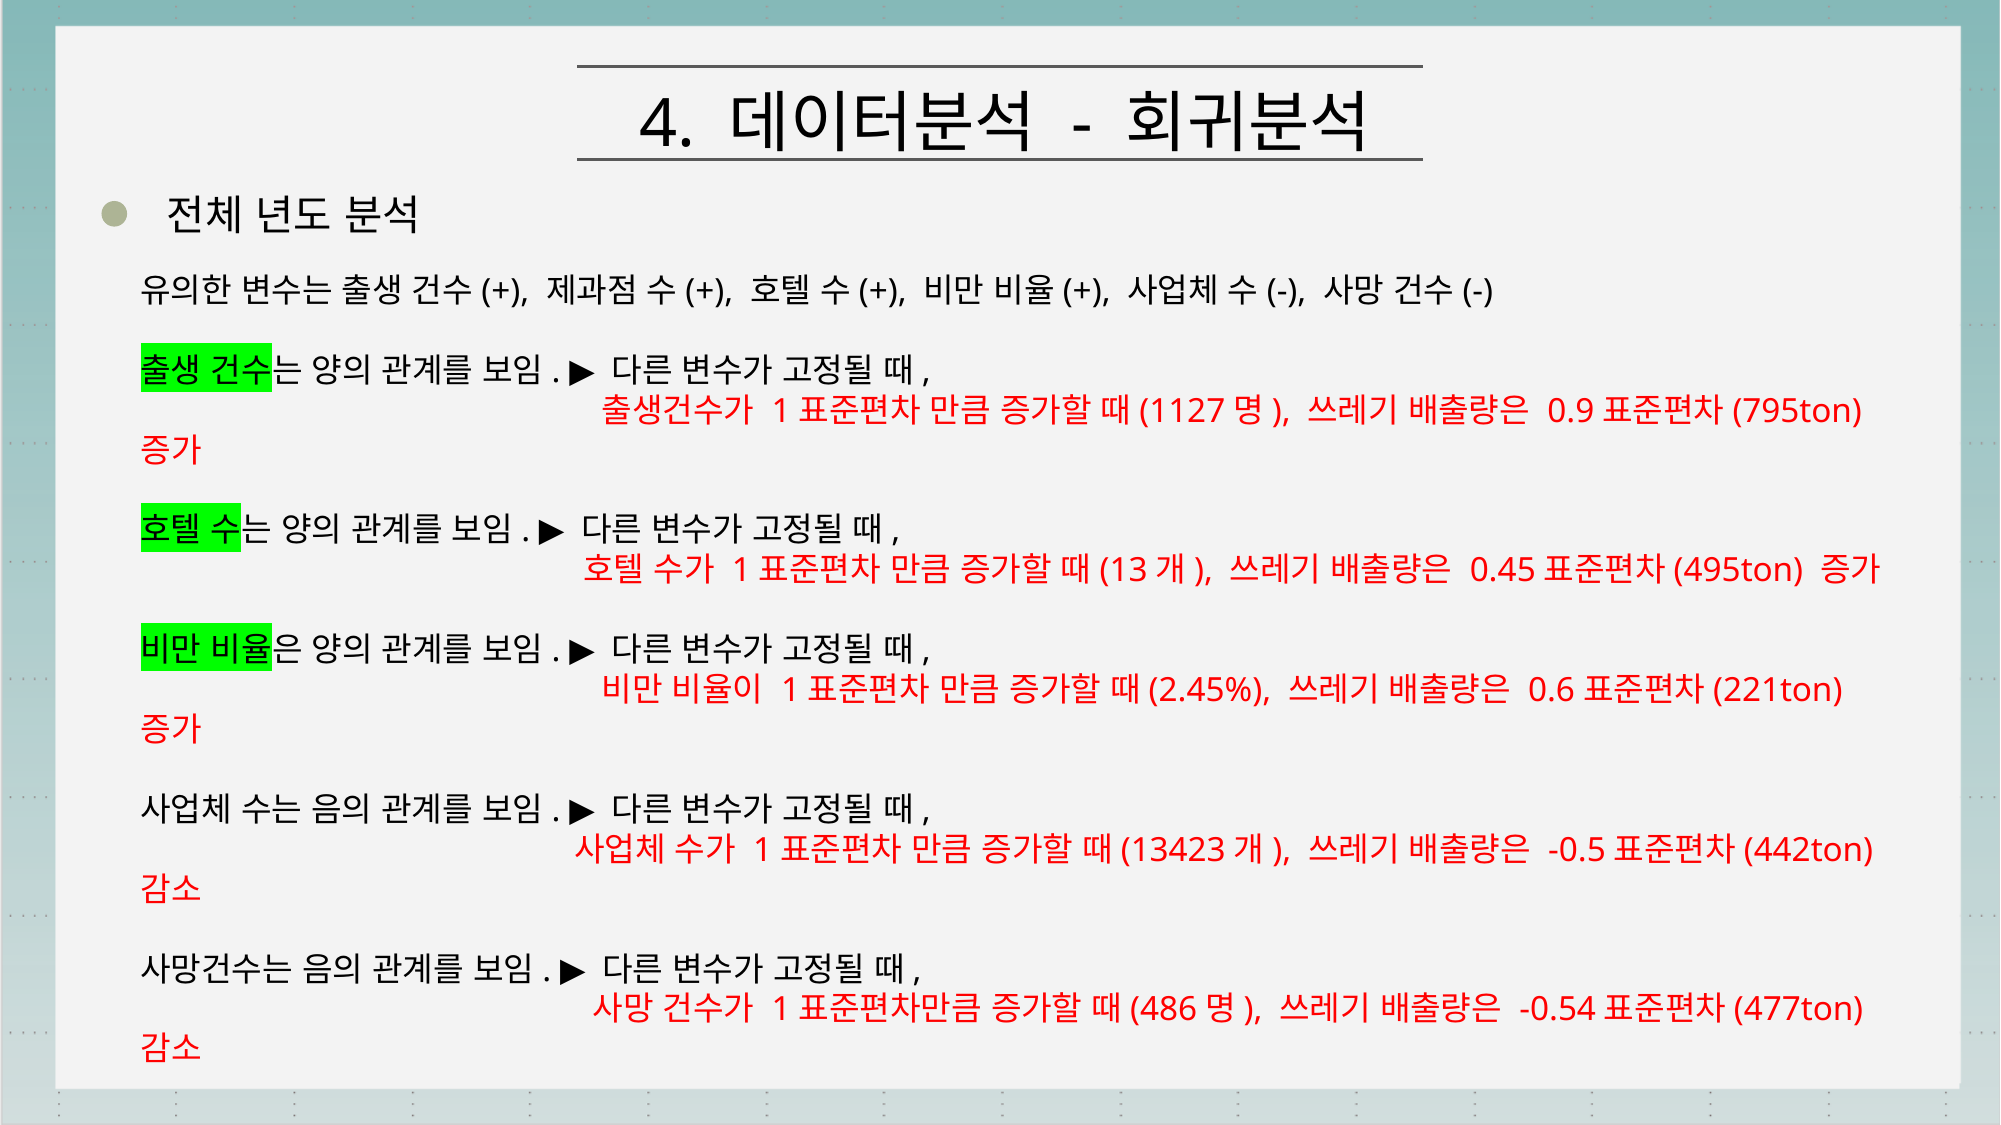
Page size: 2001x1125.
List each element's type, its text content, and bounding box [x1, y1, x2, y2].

text_box 4. 데이터분석 - 회귀분석 [0, 72, 1989, 168]
text_box 유의한 변수는 출생 건수(+), 제과점 수(+), 호텔 수(+), 비만 비율(+), 사업체 수(-), 사망 건수(-) 출생 건수는 양의 관계를 보임. ▶ 다른 변수가 고정될 때, 출생건수가 1표준편차 만큼 증가할 때(1127명), 쓰레기 배출량은 0.9표준편차(795ton) 증가 호텔 수는 양의 관계를 보임. ▶ 다른 변수가 고정될 때, 호텔 수가 1표준편차 만큼 증가할 때(13개), 쓰레기 배출량은 0.45표준편차(495ton) 증가 비만 비율은 양의 관계를 보임. ▶ 다른 변수가 고정될 때, 비만 비율이 1표준편차 만큼 증가할 때(2.45%), 쓰레기 배출량은 0.6표준편차(221ton) 증가 사업체 수는 음의 관계를 보임. ▶ 다른 변수가 고정될 때, 사업체 수가 1표준편차 만큼 증가할 때(13423개), 쓰레기 배출량은 -0.5표준편차(442ton) 감소 사망건수는 음의 관계를 보임. ▶ 다른 변수가 고정될 때, 사망 건수가 1표준편차만큼 증가할 때(486명), 쓰레기 배출량은 -0.54표준편차(477ton) 감소 [125, 261, 1927, 1125]
text_box 전체 년도 분석 [151, 181, 1739, 246]
text_box [101, 200, 128, 227]
